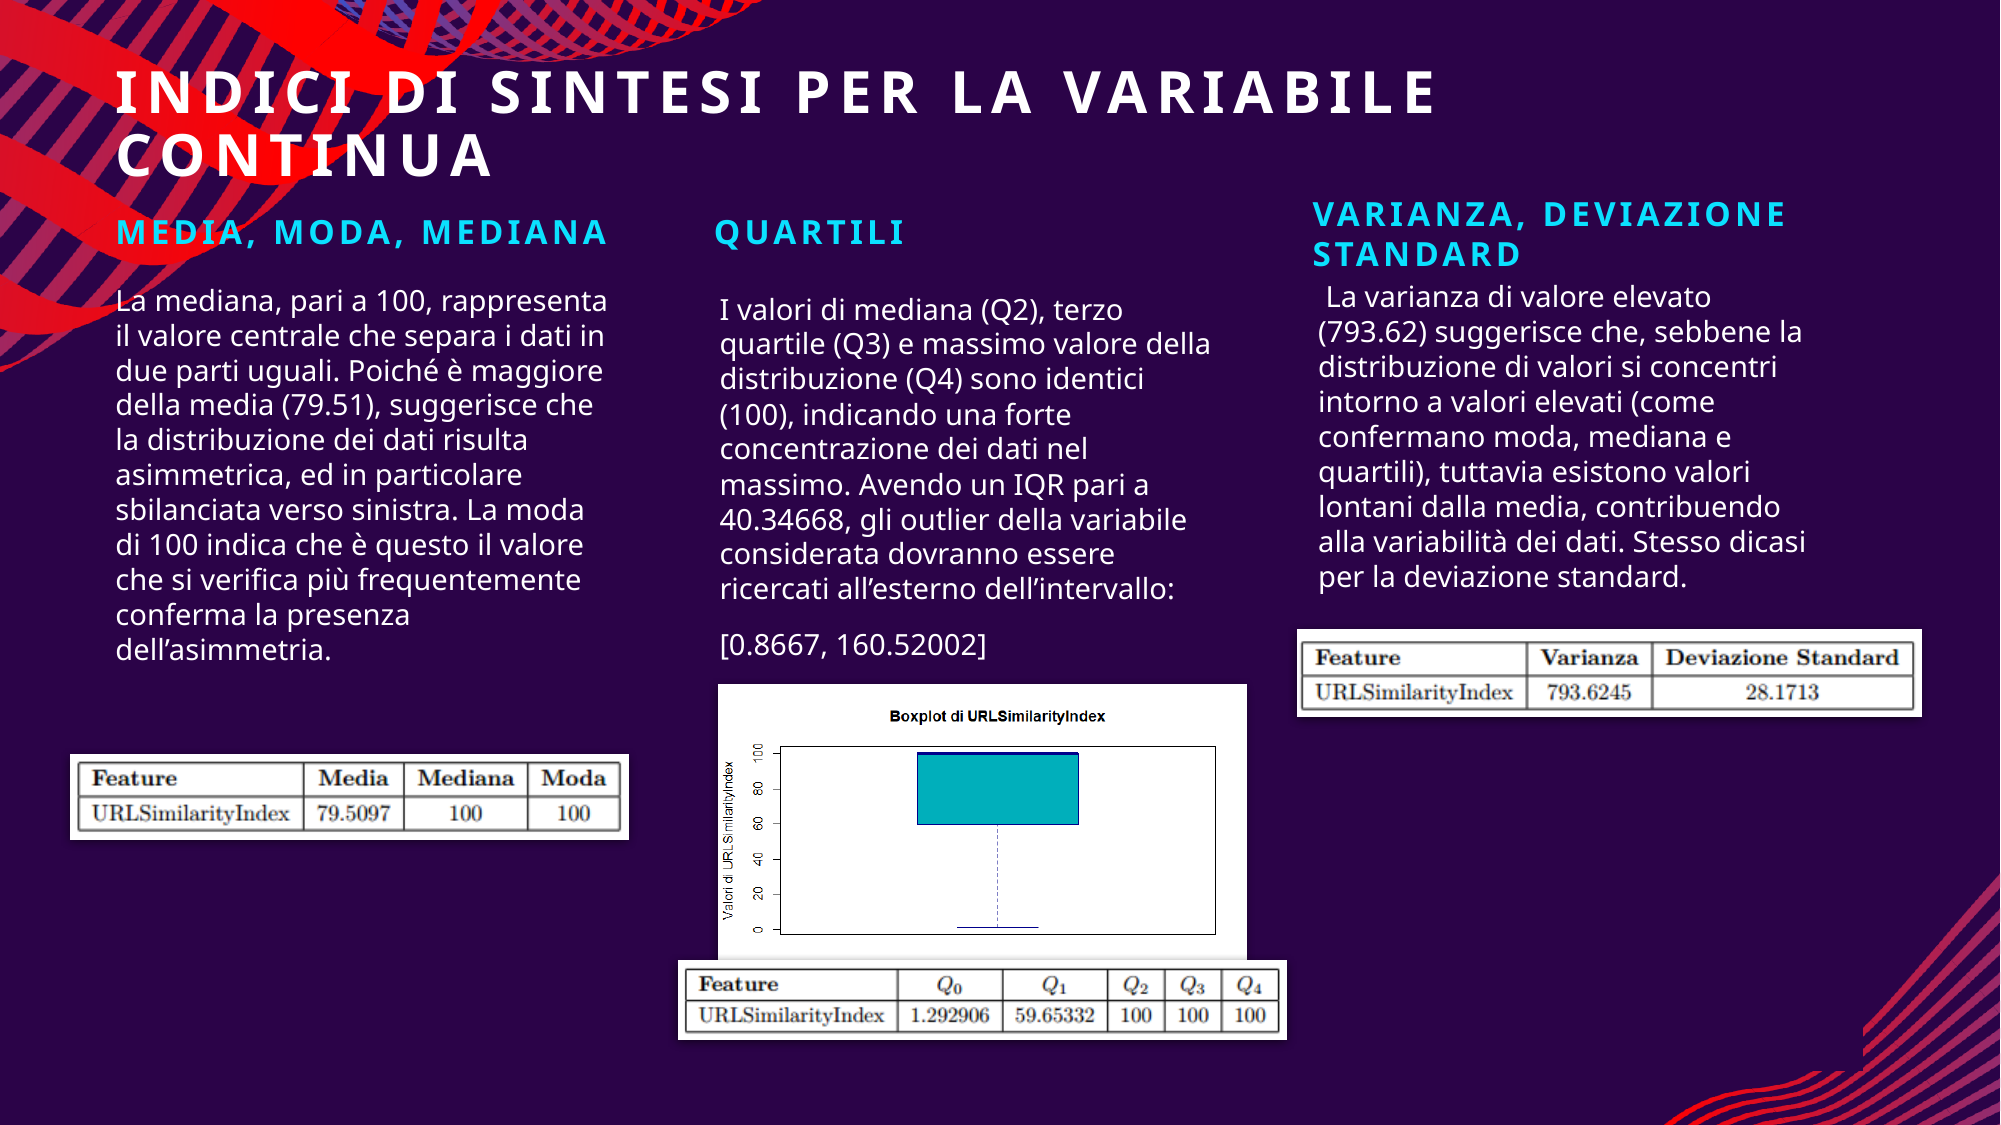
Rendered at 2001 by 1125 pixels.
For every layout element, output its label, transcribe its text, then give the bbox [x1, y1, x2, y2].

text_box La varianza di valore elevato (793.62) suggerisce che, sebbene la distribuzione di valori si concentri intorno a valori elevati (come confermano moda, mediana e quartili), tuttavia esistono valori lontani dalla media, contribuendo alla variabilità dei dati. Stesso dicasi per la deviazione standard. [1303, 261, 1832, 625]
picture [0, 0, 2001, 1125]
text_box QUARTILI [699, 201, 1228, 262]
text_box La mediana, pari a 100, rappresenta il valore centrale che separa i dati in due parti uguali. Poiché è maggiore della media (79.51), suggerisce che la distribuzione dei dati risulta asimmetrica, ed in particolare sbilanciata verso sinistra. La moda di 100 indica che è questo il valore che si verifica più frequentemente conferma la presenza dell’asimmetria. [100, 262, 629, 717]
text_box Varianza, deviazione standard [1297, 202, 1826, 263]
text_box [410, 383, 1863, 1071]
title INDICI DI SINTESI per la variabile continua [100, 120, 1826, 202]
text_box I valori di mediana (Q2), terzo quartile (Q3) e massimo valore della distribuzione (Q4) sono identici (100), indicando una forte concentrazione dei dati nel massimo. Avendo un IQR pari a 40.34668, gli outlier della variabile considerata dovranno essere ricercati all’esterno dell’intervallo: [0.8667, 160.52002] [704, 261, 1233, 747]
text_box Media, Moda, Mediana [100, 201, 629, 262]
